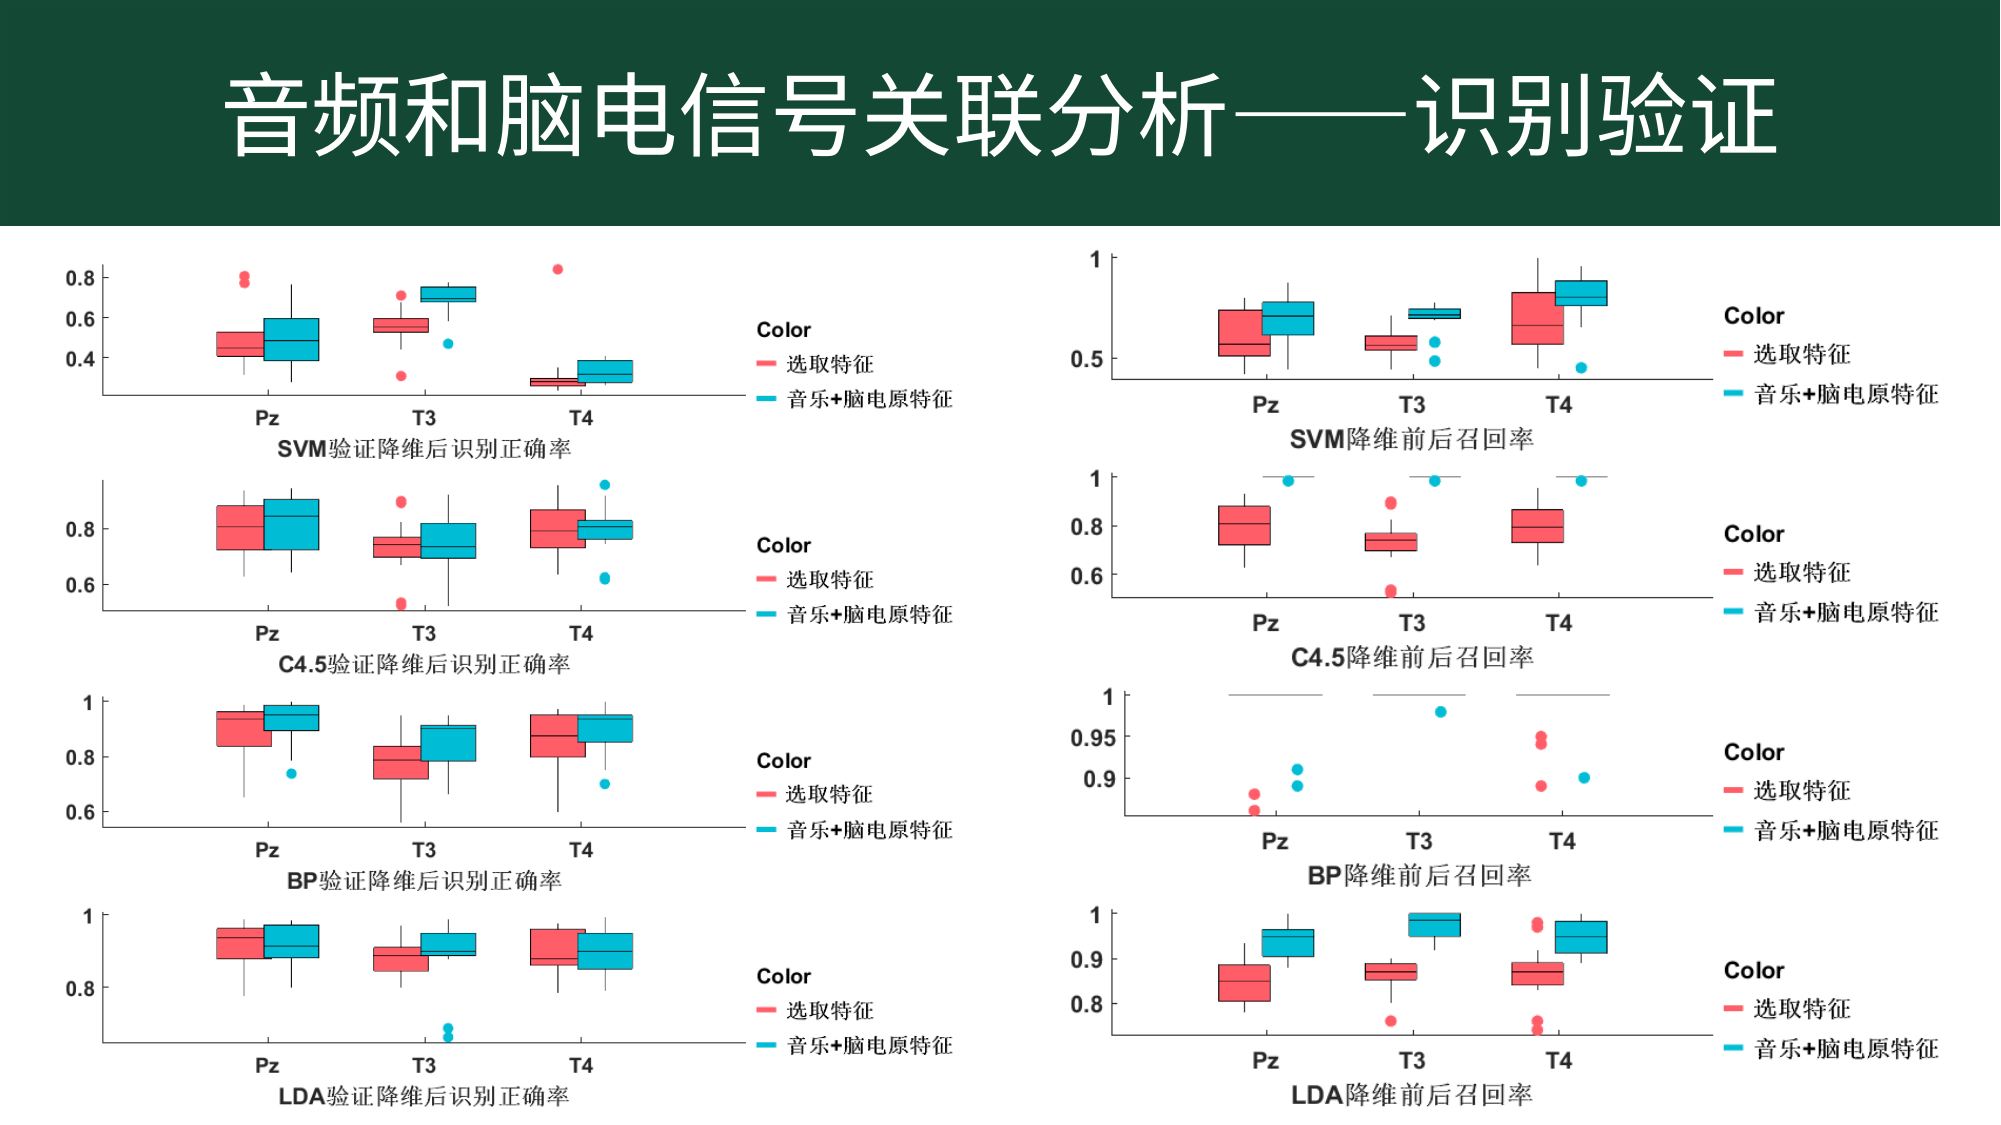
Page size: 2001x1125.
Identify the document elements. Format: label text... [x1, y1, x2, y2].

text_box 音频和脑电信号关联分析——识别验证 [0, 0, 2000, 226]
picture [56, 255, 983, 1118]
picture [1061, 244, 1969, 1118]
